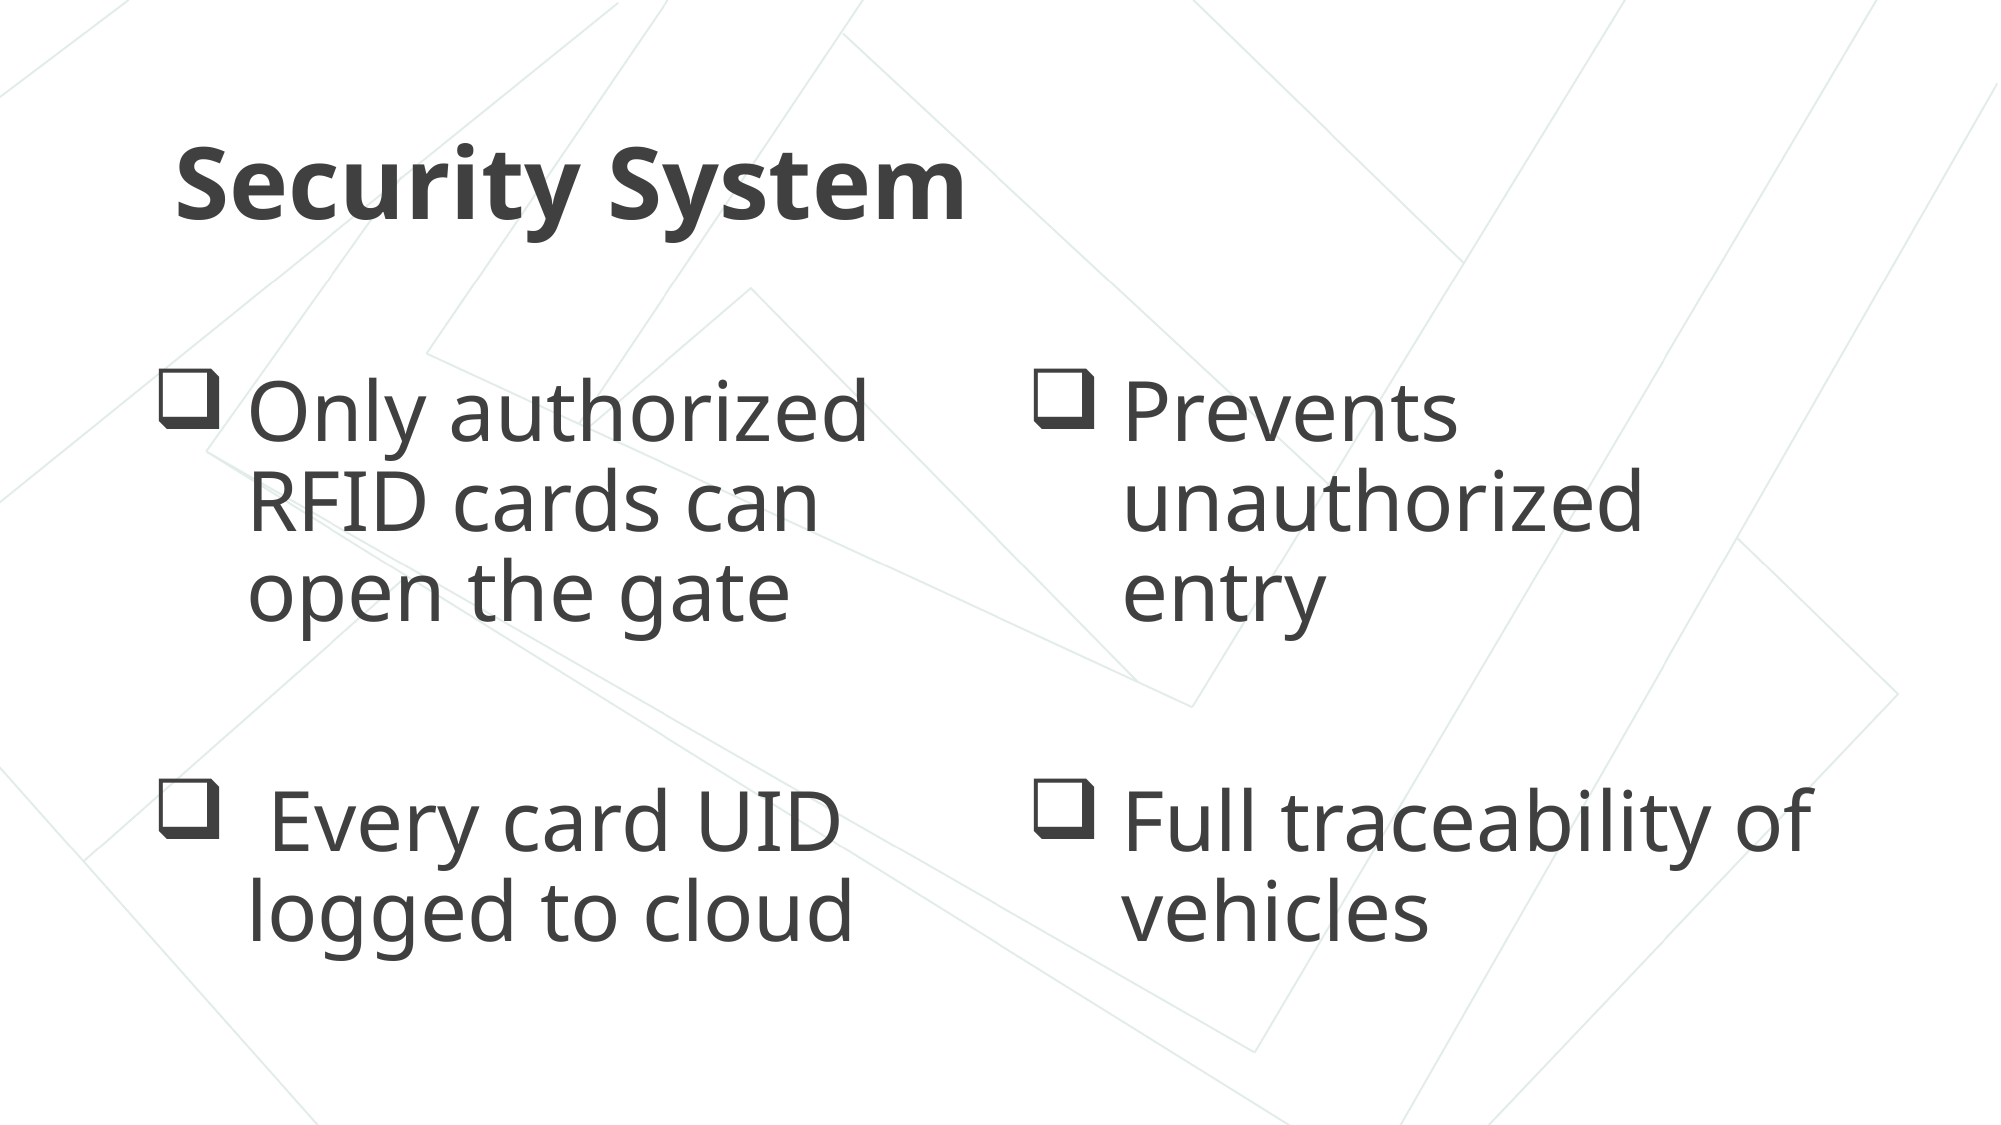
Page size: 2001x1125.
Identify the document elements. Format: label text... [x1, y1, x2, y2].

title Security System [137, 37, 1863, 338]
list Only authorized RFID cards can open the gate Every card UID logged to cloud [137, 362, 988, 593]
list Prevents unauthorized entry Full traceability of vehicles [1012, 362, 1863, 1042]
